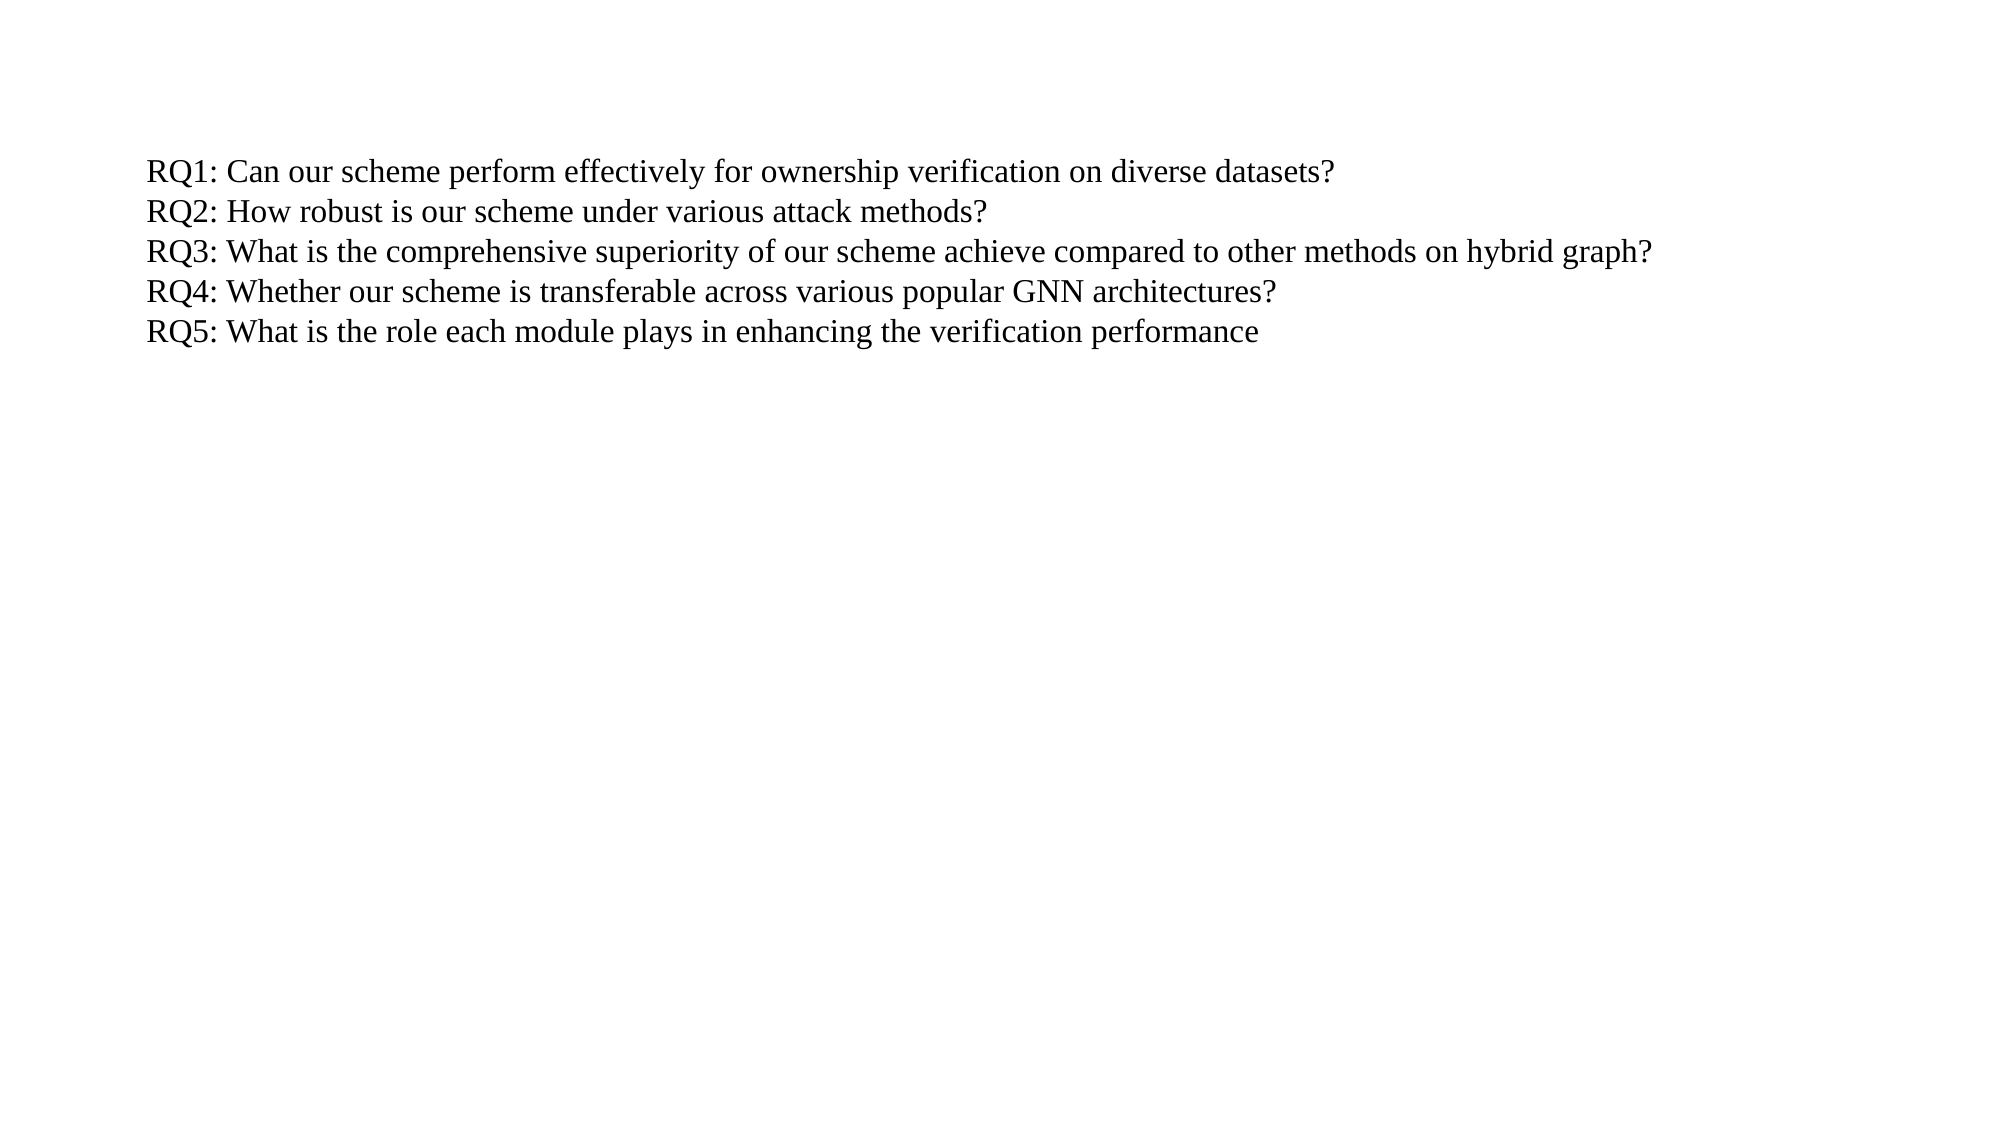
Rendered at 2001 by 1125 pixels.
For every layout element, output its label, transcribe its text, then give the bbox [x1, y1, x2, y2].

text_box RQ1: Can our scheme perform effectively for ownership verification on diverse datasets? RQ2: How robust is our scheme under various attack methods? RQ3: What is the comprehensive superiority of our scheme achieve compared to other methods on hybrid graph? RQ4: Whether our scheme is transferable across various popular GNN architectures? RQ5: What is the role each module plays in enhancing the verification performance [131, 142, 1718, 357]
